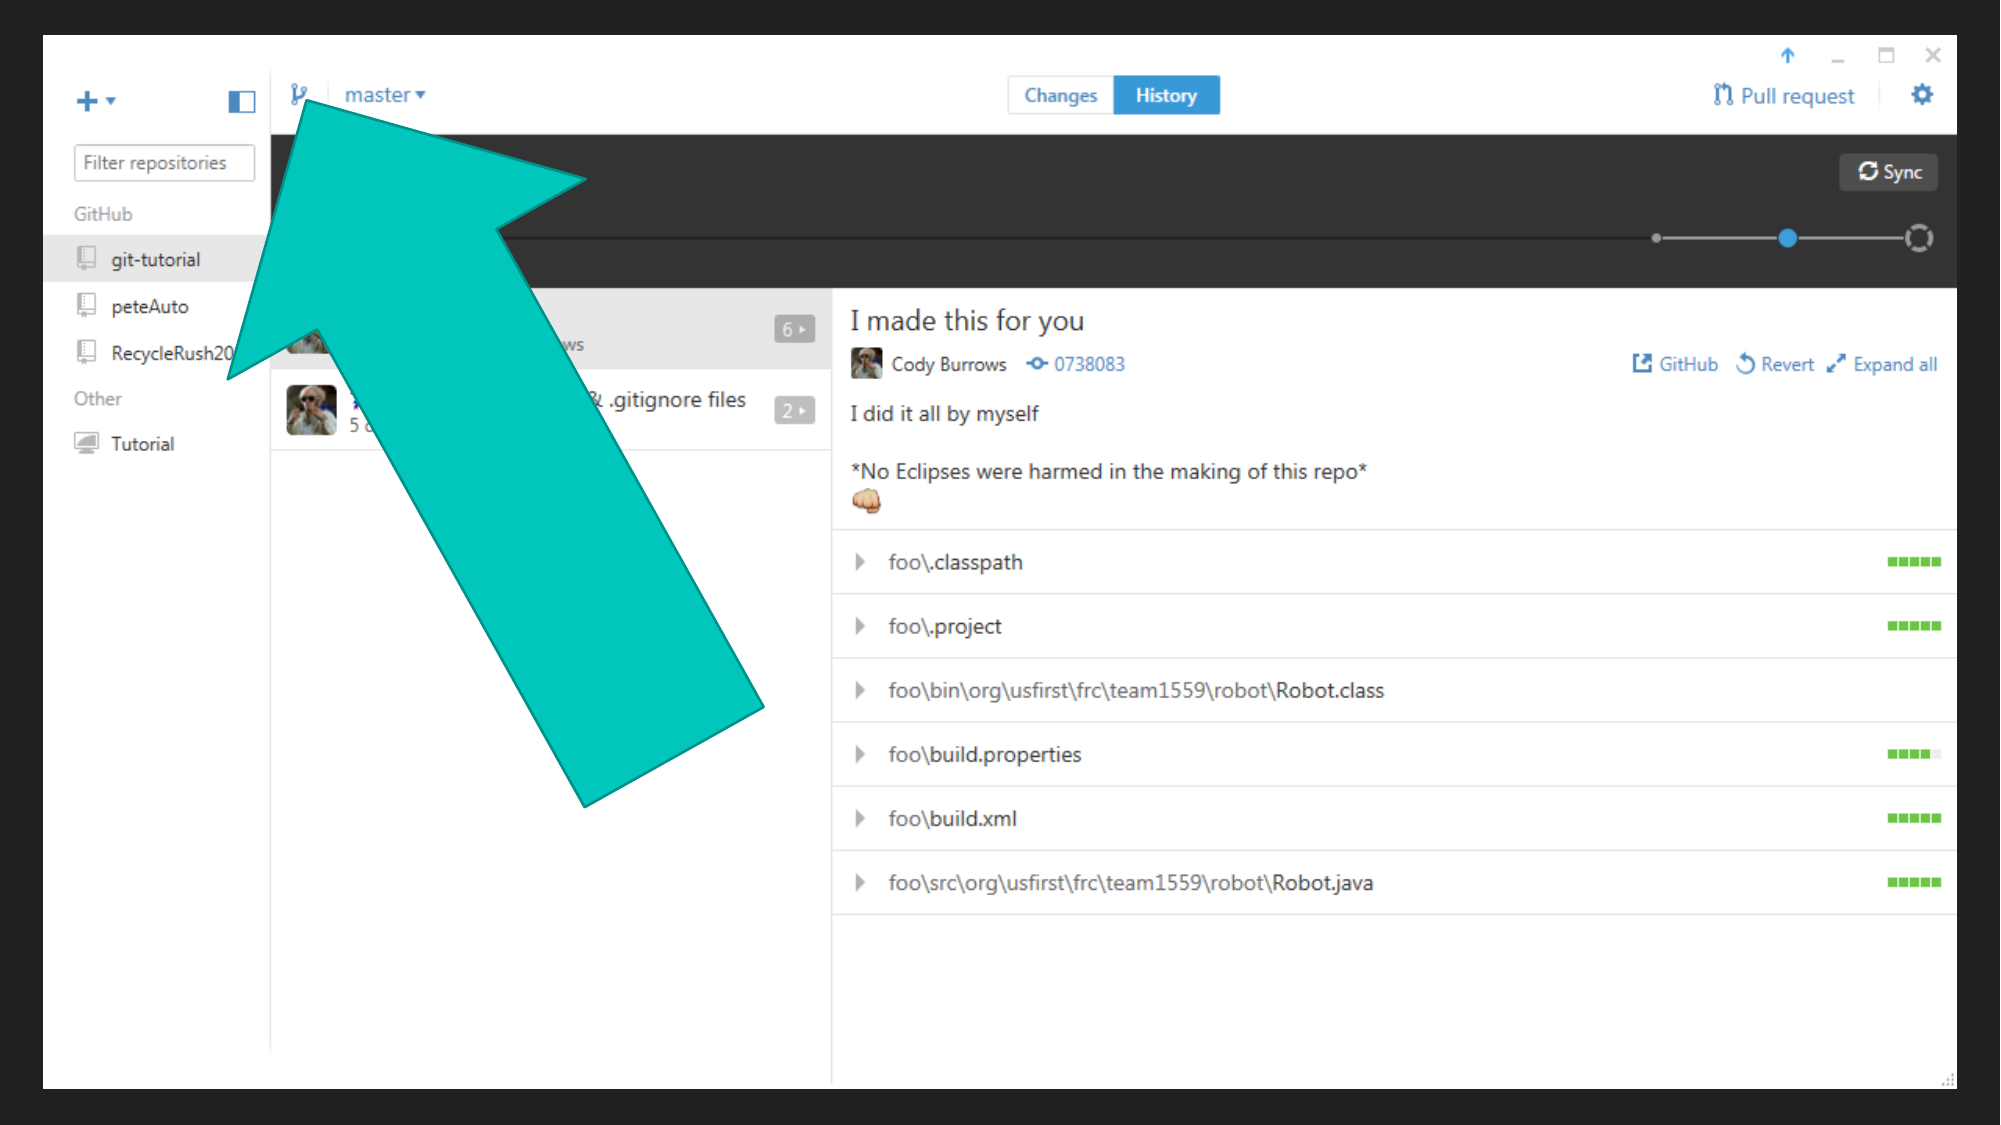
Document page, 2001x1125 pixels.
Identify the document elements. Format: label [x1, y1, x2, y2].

picture [43, 35, 1957, 1090]
